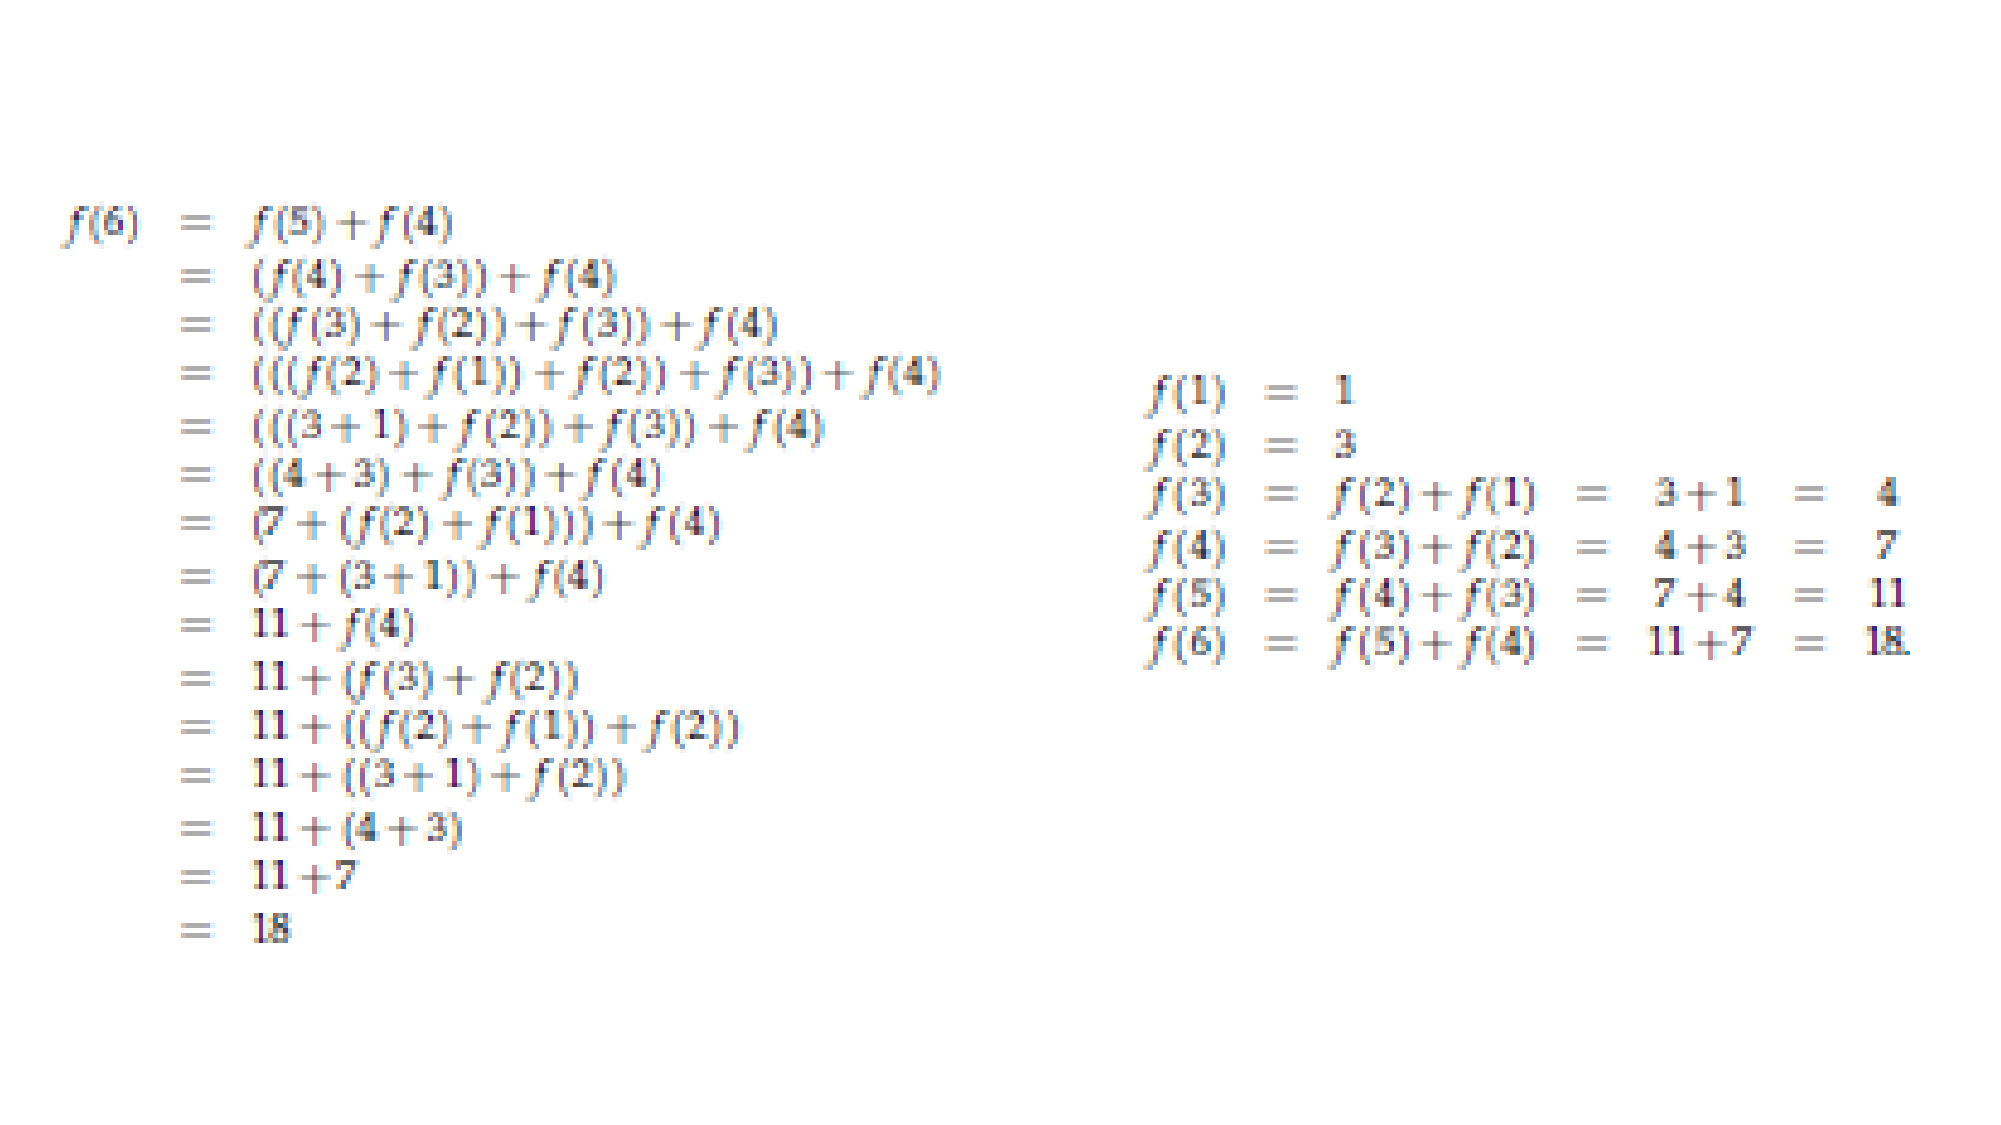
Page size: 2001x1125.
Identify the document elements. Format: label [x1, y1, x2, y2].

picture [1110, 347, 1988, 709]
picture [12, 148, 1000, 977]
